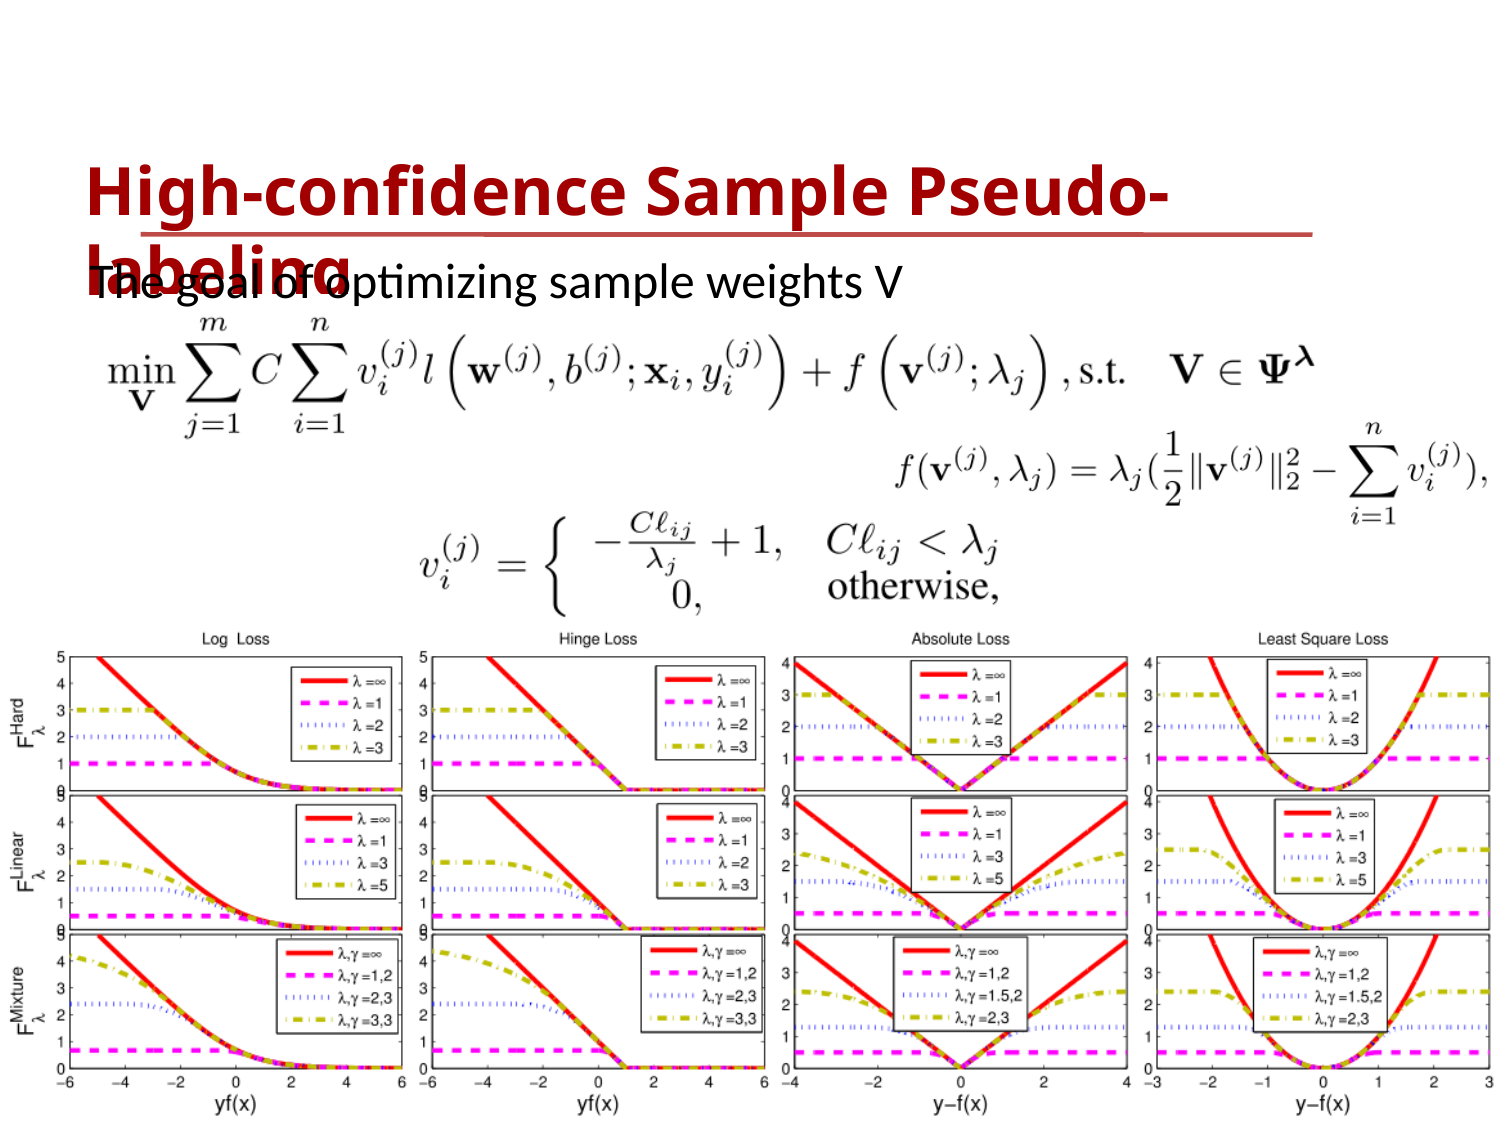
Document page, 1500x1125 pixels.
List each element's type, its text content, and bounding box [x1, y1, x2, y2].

text_box High-confidence Sample Pseudo-labeling [70, 141, 1450, 317]
picture [99, 294, 1500, 620]
text_box The goal of optimizing sample weights V [74, 240, 919, 316]
picture [0, 628, 1500, 1125]
